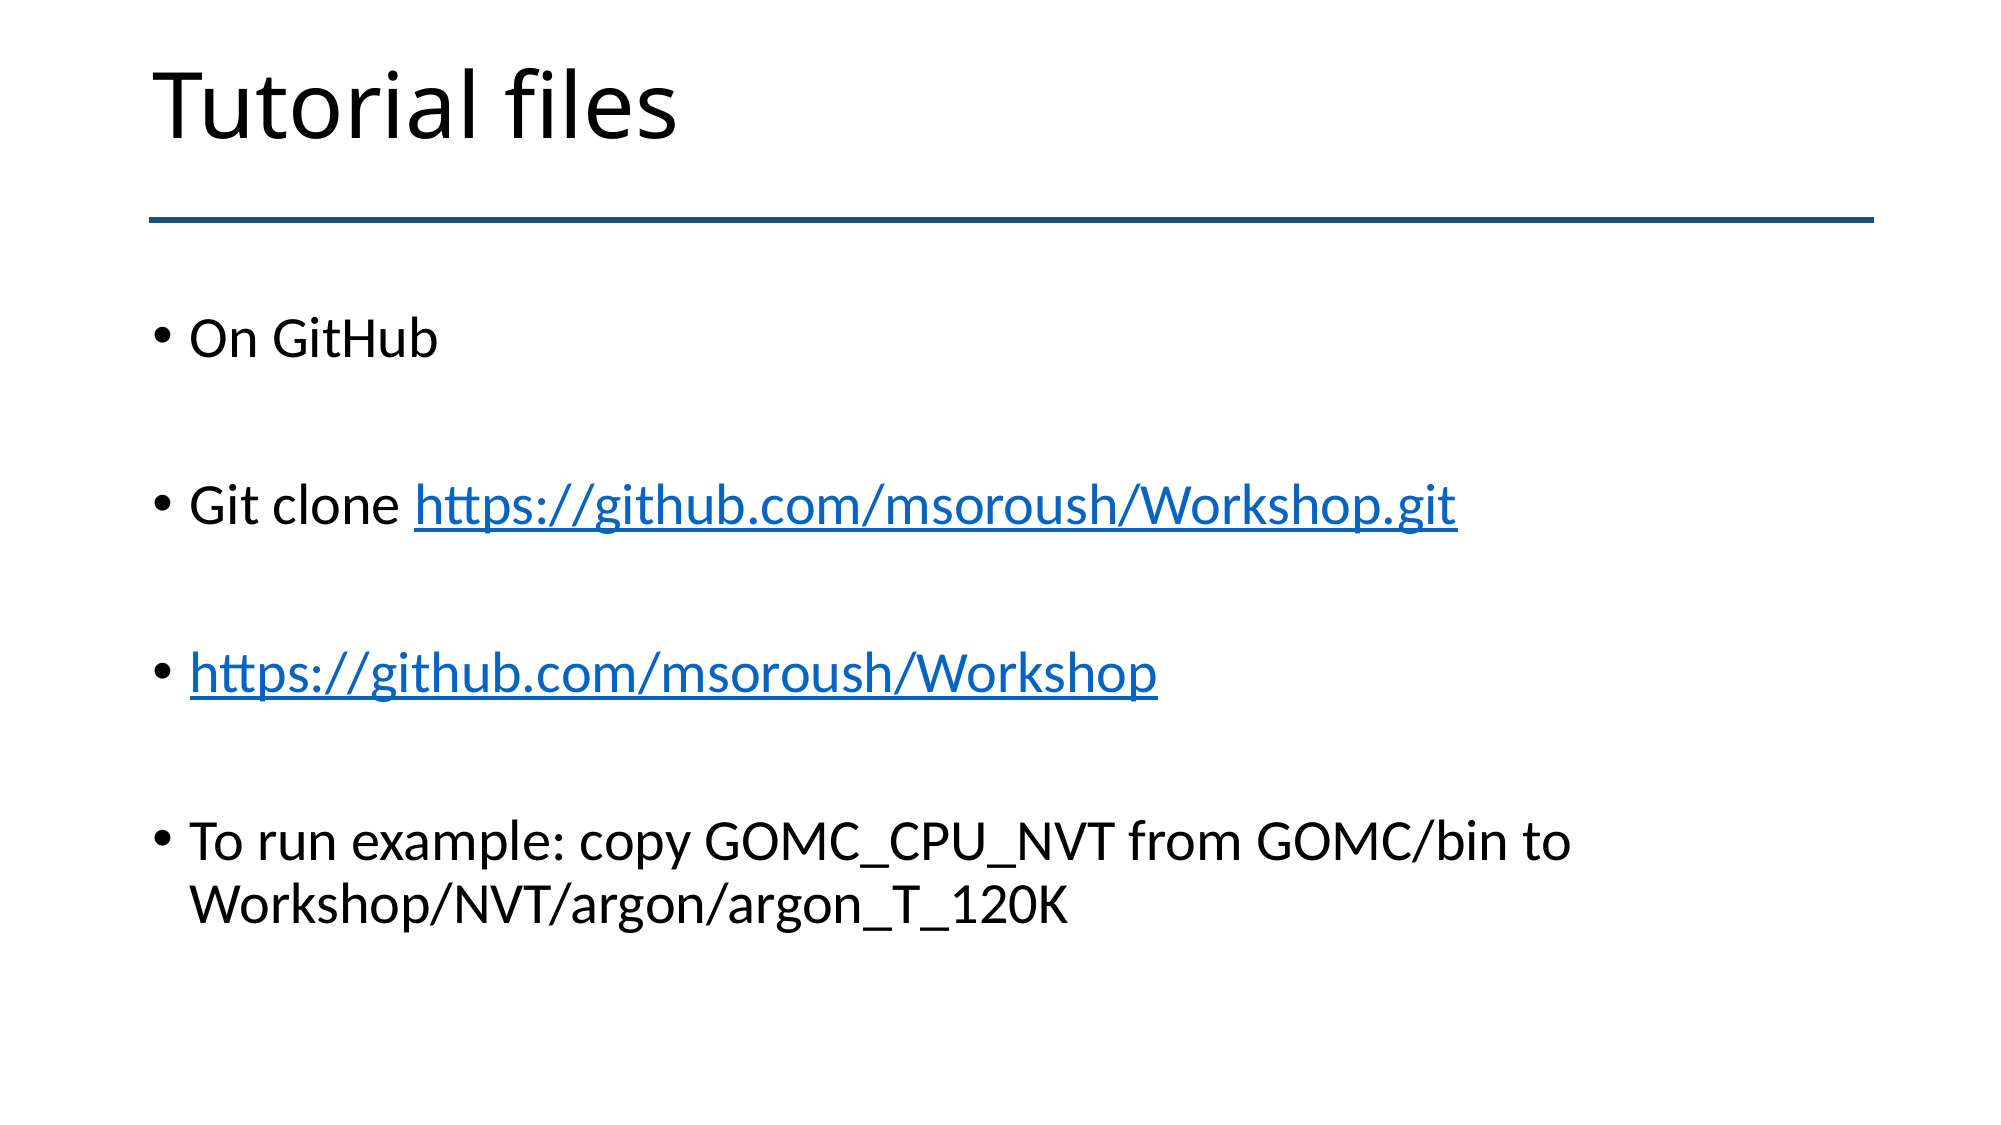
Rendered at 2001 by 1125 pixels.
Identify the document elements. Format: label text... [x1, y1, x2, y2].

title Tutorial files [137, 0, 1863, 218]
list On GitHub Git clone https://github.com/msoroush/Workshop.git https://github.com/msoroush/Workshop To run example: copy GOMC_CPU_NVT from GOMC/bin to Workshop/NVT/argon/argon_T_120K [137, 299, 1863, 1014]
